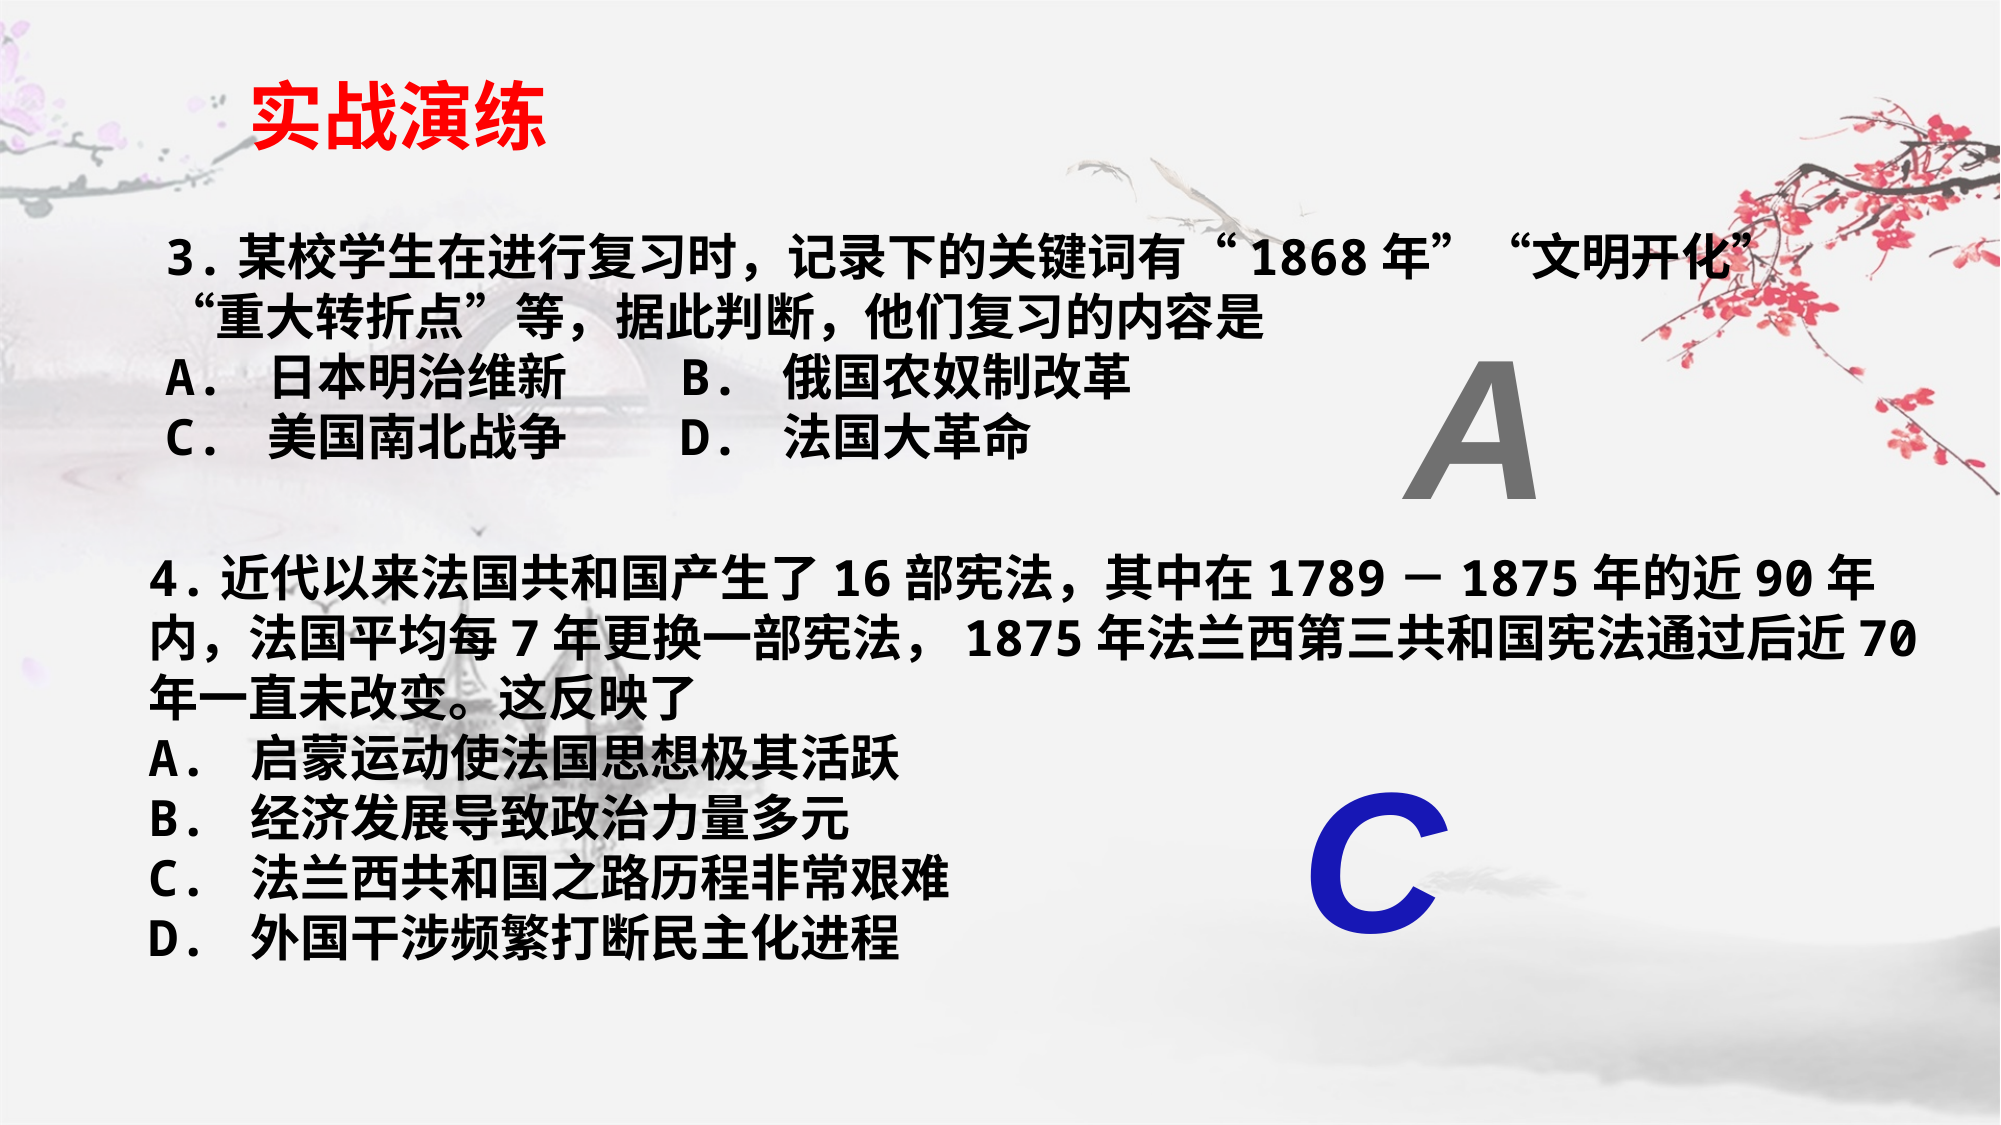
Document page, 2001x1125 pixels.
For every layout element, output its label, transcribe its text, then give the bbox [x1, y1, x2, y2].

text_box 3.某校学生在进行复习时，记录下的关键词有“1868年”“文明开化”“重大转折点”等，据此判断，他们复习的内容是 A. 日本明治维新 B. 俄国农奴制改革 C. 美国南北战争 D. 法国大革命 [150, 218, 1884, 474]
text_box 实战演练 [233, 62, 634, 168]
text_box 可 否 决 国 会 法 案 [0, 0, 2000, 1125]
text_box C [1286, 724, 1462, 980]
text_box 4.近代以来法国共和国产生了16部宪法，其中在1789－1875年的近90年内，法国平均每7年更换一部宪法，1875年法兰西第三共和国宪法通过后近70年一直未改变。这反映了 A. 启蒙运动使法国思想极其活跃 B. 经济发展导致政治力量多元 C. 法兰西共和国之路历程非常艰难 D. 外国干涉频繁打断民主化进程 [133, 538, 1934, 974]
text_box A [1391, 291, 1567, 547]
